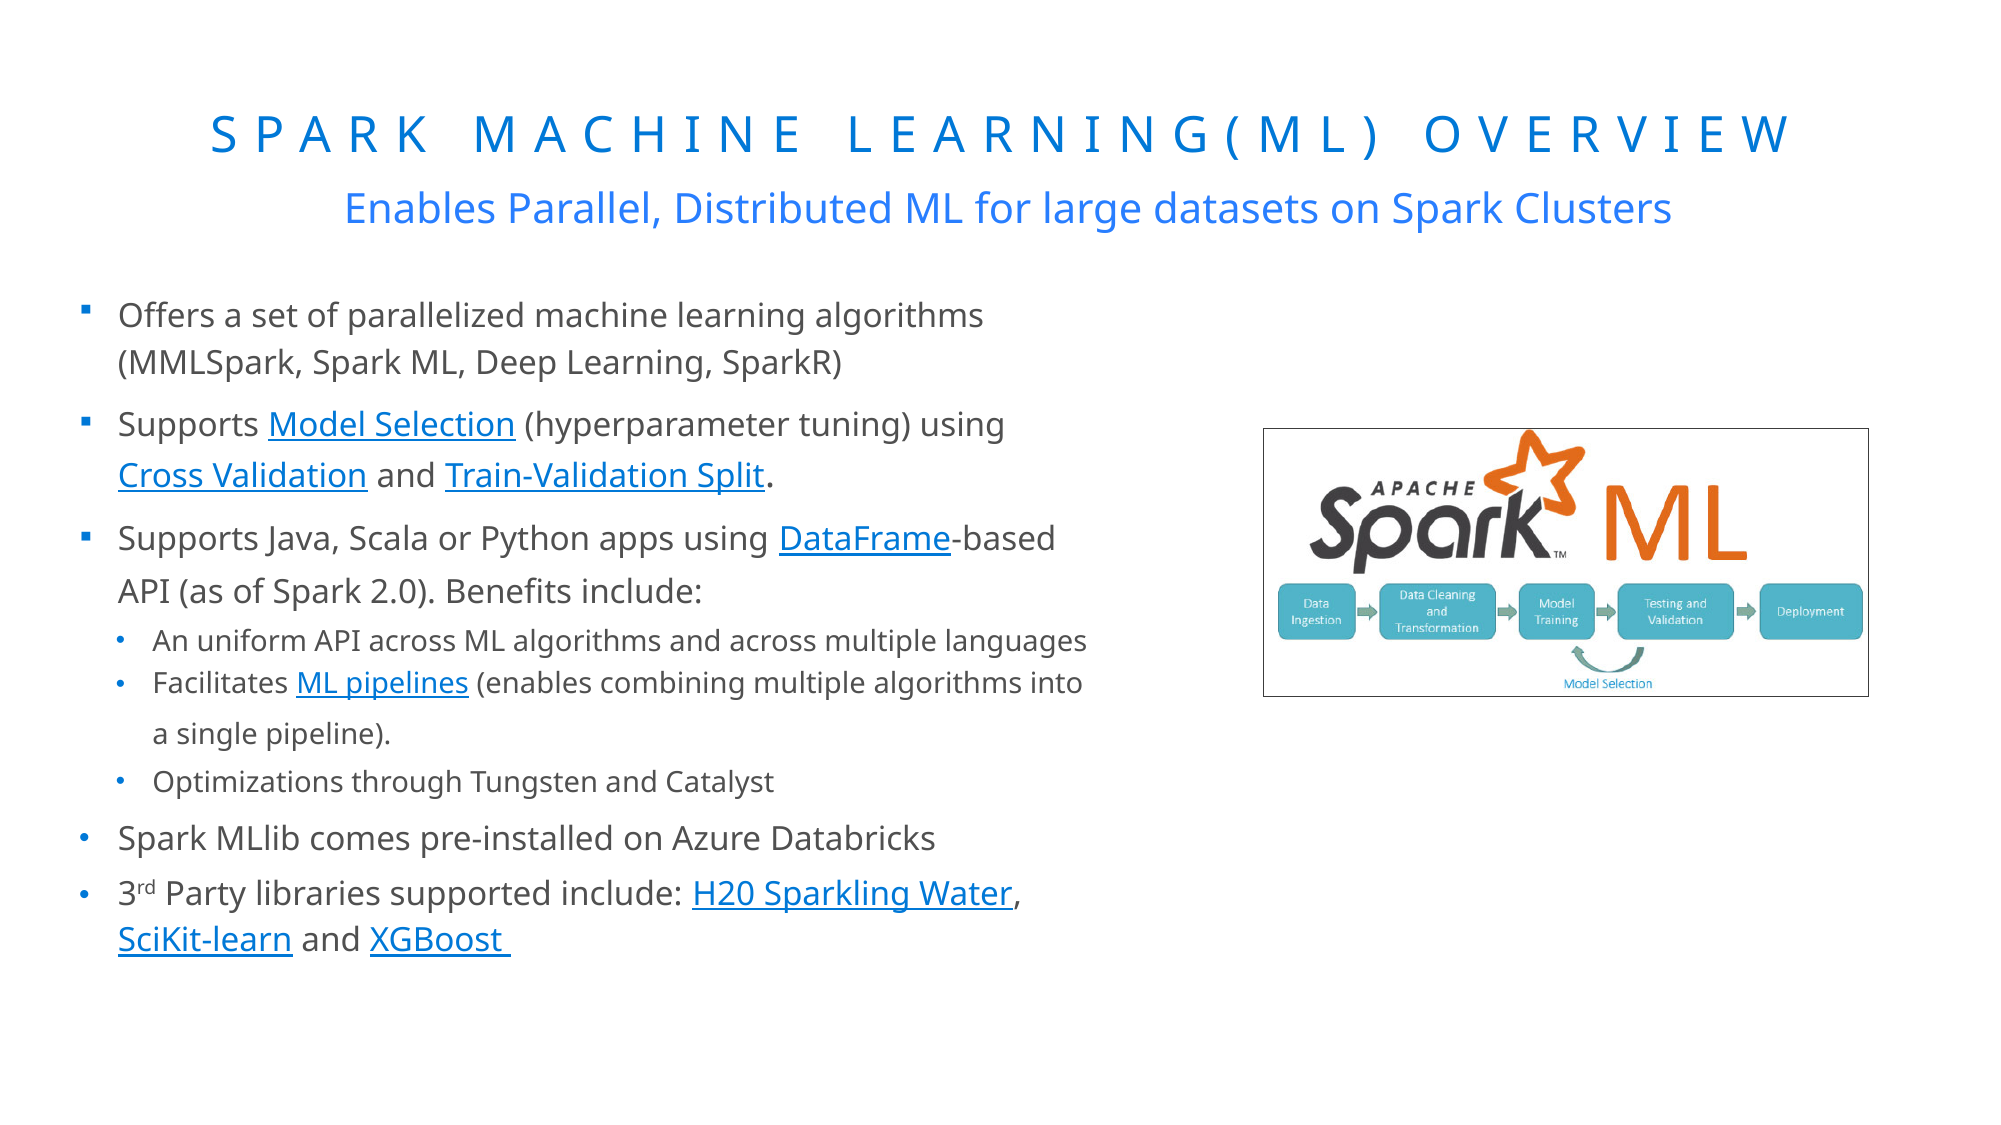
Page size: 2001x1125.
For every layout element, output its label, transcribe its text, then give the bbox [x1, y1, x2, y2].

picture [1263, 427, 1870, 698]
text_box Enables Parallel, Distributed ML for large datasets on Spark Clusters [17, 172, 1945, 248]
list Offers a set of parallelized machine learning algorithms (MMLSpark, Spark ML, Deep Learning, SparkR) Supports Model Selection (hyperparameter tuning) using Cross Validation and Train-Validation Split. Supports Java, Scala or Python apps using DataFrame-based API (as of Spark 2.0). Benefits include: An uniform API across ML algorithms and across multiple languages Facilitates ML pipelines (enables combining multiple algorithms into a single pipeline). Optimizations through Tungsten and Catalyst Spark MLlib comes pre-installed on Azure Databricks 3rd Party libraries supported include: H20 Sparkling Water, SciKit-learn and XGBoost [0, 271, 1126, 999]
title Spark Machine Learning(ML) Overview [43, 62, 1956, 211]
